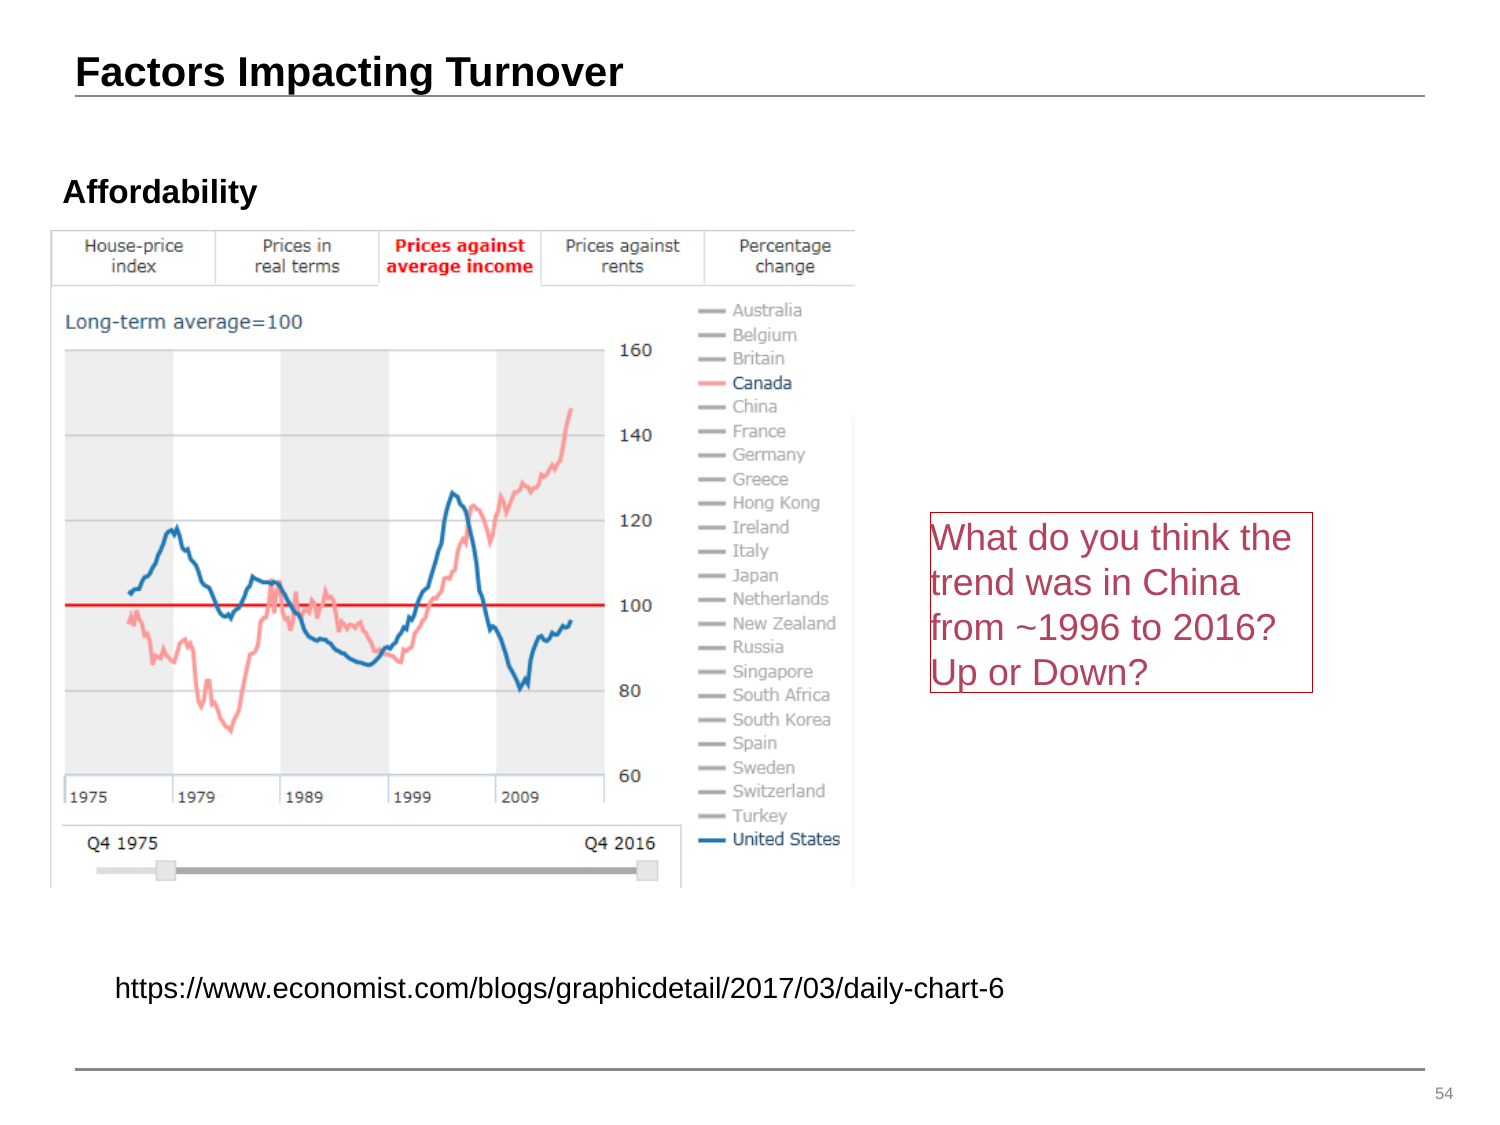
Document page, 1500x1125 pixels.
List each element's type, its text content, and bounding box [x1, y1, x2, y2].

picture [49, 229, 855, 888]
list Affordability [62, 162, 687, 228]
text_box https://www.economist.com/blogs/graphicdetail/2017/03/daily-chart-6 [99, 962, 1325, 1013]
text_box What do you think the trend was in China from ~1996 to 2016? Up or Down? [930, 512, 1313, 693]
title Factors Impacting Turnover [75, 45, 1424, 96]
